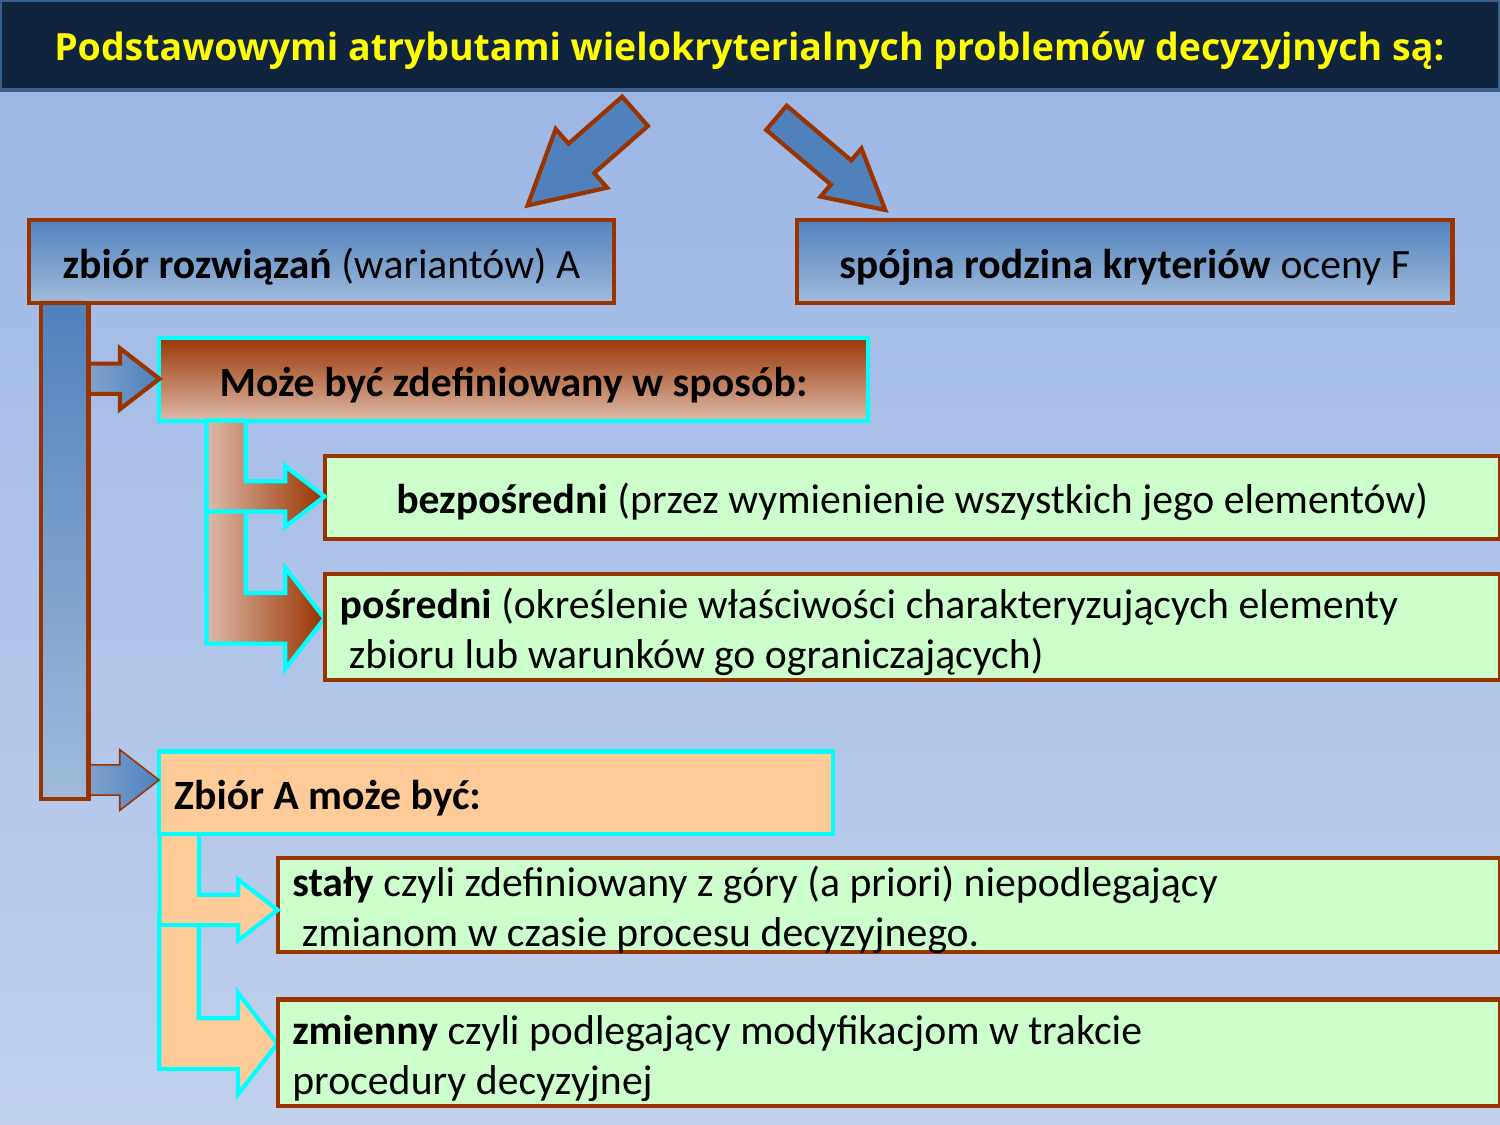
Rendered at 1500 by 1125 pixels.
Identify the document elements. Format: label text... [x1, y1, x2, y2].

text_box bezpośredni (przez wymienienie wszystkich jego elementów) [324, 455, 1500, 539]
text_box [527, 96, 648, 206]
text_box [766, 105, 886, 211]
text_box [89, 749, 160, 811]
text_box [159, 834, 278, 941]
text_box Może być zdefiniowany w sposób: [159, 337, 869, 421]
text_box stały czyli zdefiniowany z góry (a priori) niepodlegający zmianom w czasie procesu decyzyjnego. [277, 857, 1500, 953]
text_box Podstawowymi atrybutami wielokryterialnych problemów decyzyjnych są: [0, 0, 1500, 92]
text_box [41, 302, 89, 799]
text_box pośredni (określenie właściwości charakteryzujących elementy zbioru lub warunków go ograniczających) [324, 574, 1500, 681]
text_box [206, 420, 325, 527]
text_box zmienny czyli podlegający modyfikacjom w trakcie procedury decyzyjnej [277, 999, 1500, 1106]
text_box Zbiór A może być: [159, 751, 833, 835]
text_box zbiór rozwiązań (wariantów) A [29, 219, 614, 303]
text_box [159, 926, 277, 1095]
text_box spójna rodzina kryteriów oceny F [797, 219, 1453, 303]
text_box [206, 512, 324, 670]
text_box [89, 348, 160, 410]
